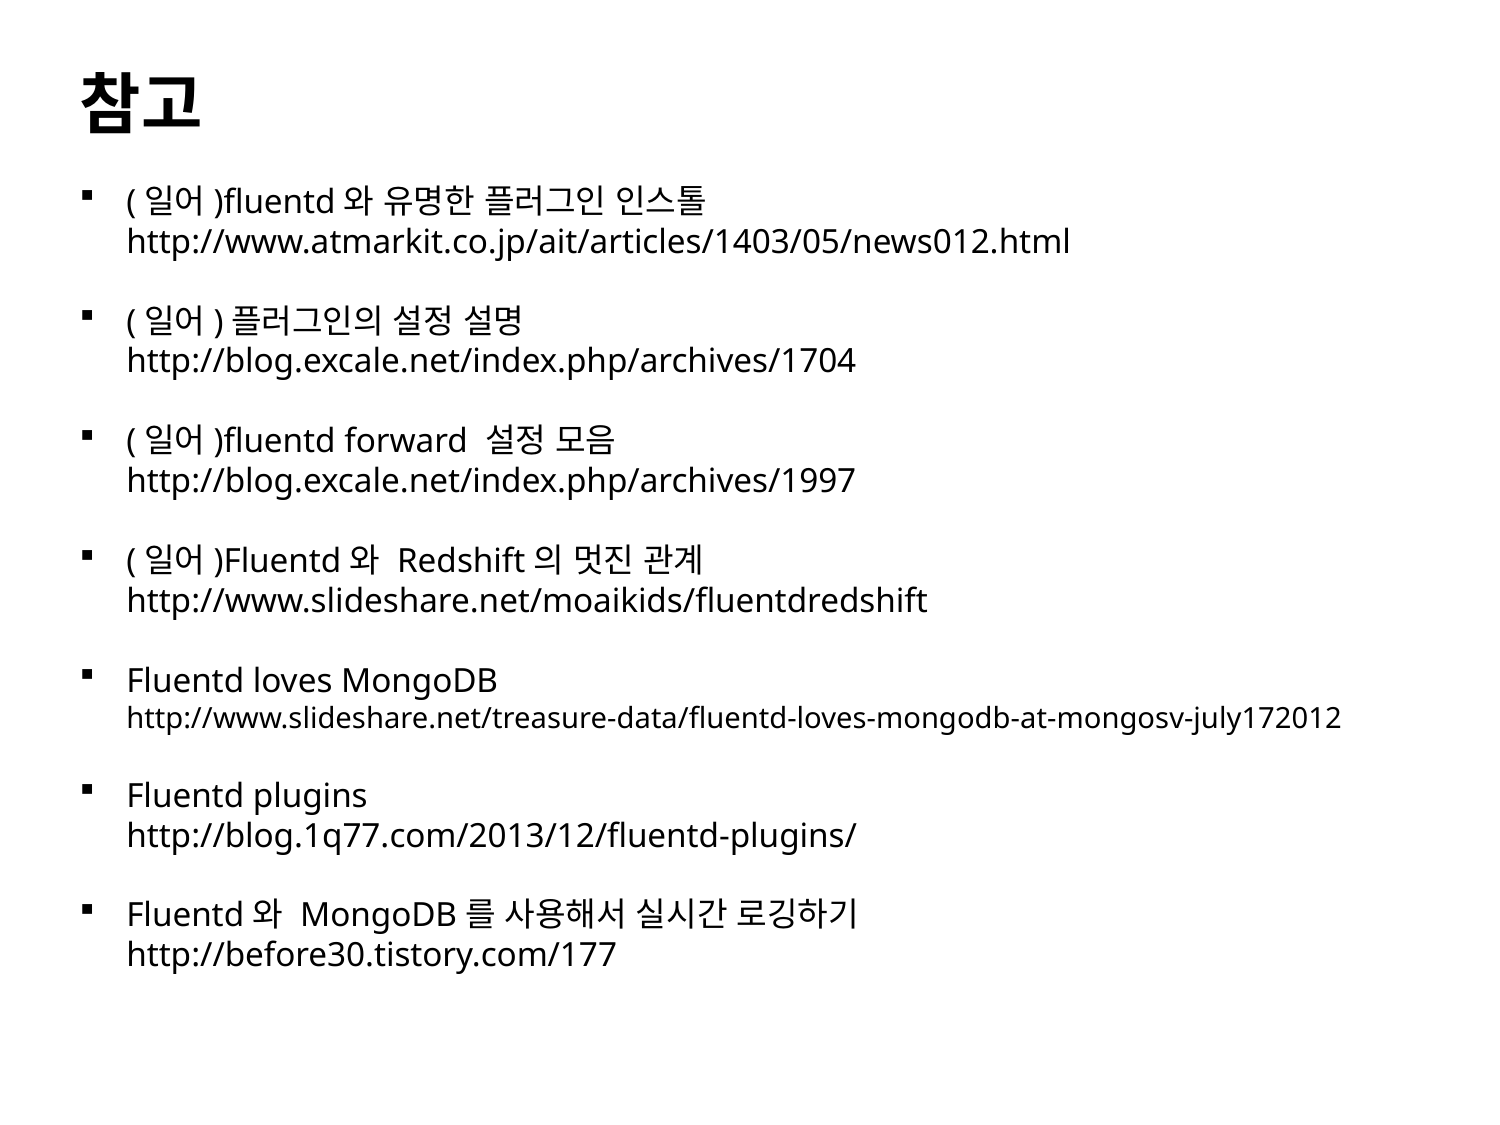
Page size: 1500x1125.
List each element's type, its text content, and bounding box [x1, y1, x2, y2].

text_box 참고 [64, 54, 786, 150]
text_box (일어)fluentd와 유명한 플러그인 인스톨 http://www.atmarkit.co.jp/ait/articles/1403/05/news012.html (일어)플러그인의 설정 설명 http://blog.excale.net/index.php/archives/1704 (일어)fluentd forward 설정 모음 http://blog.excale.net/index.php/archives/1997 (일어)Fluentd와 Redshift의 멋진 관계 http://www.slideshare.net/moaikids/fluentdredshift Fluentd loves MongoDB http://www.slideshare.net/treasure-data/fluentd-loves-mongodb-at-mongosv-july172012 Fluentd plugins http://blog.1q77.com/2013/12/fluentd-plugins/ Fluentd와 MongoDB를 사용해서 실시간 로깅하기 http://before30.tistory.com/177 [64, 172, 1447, 1021]
